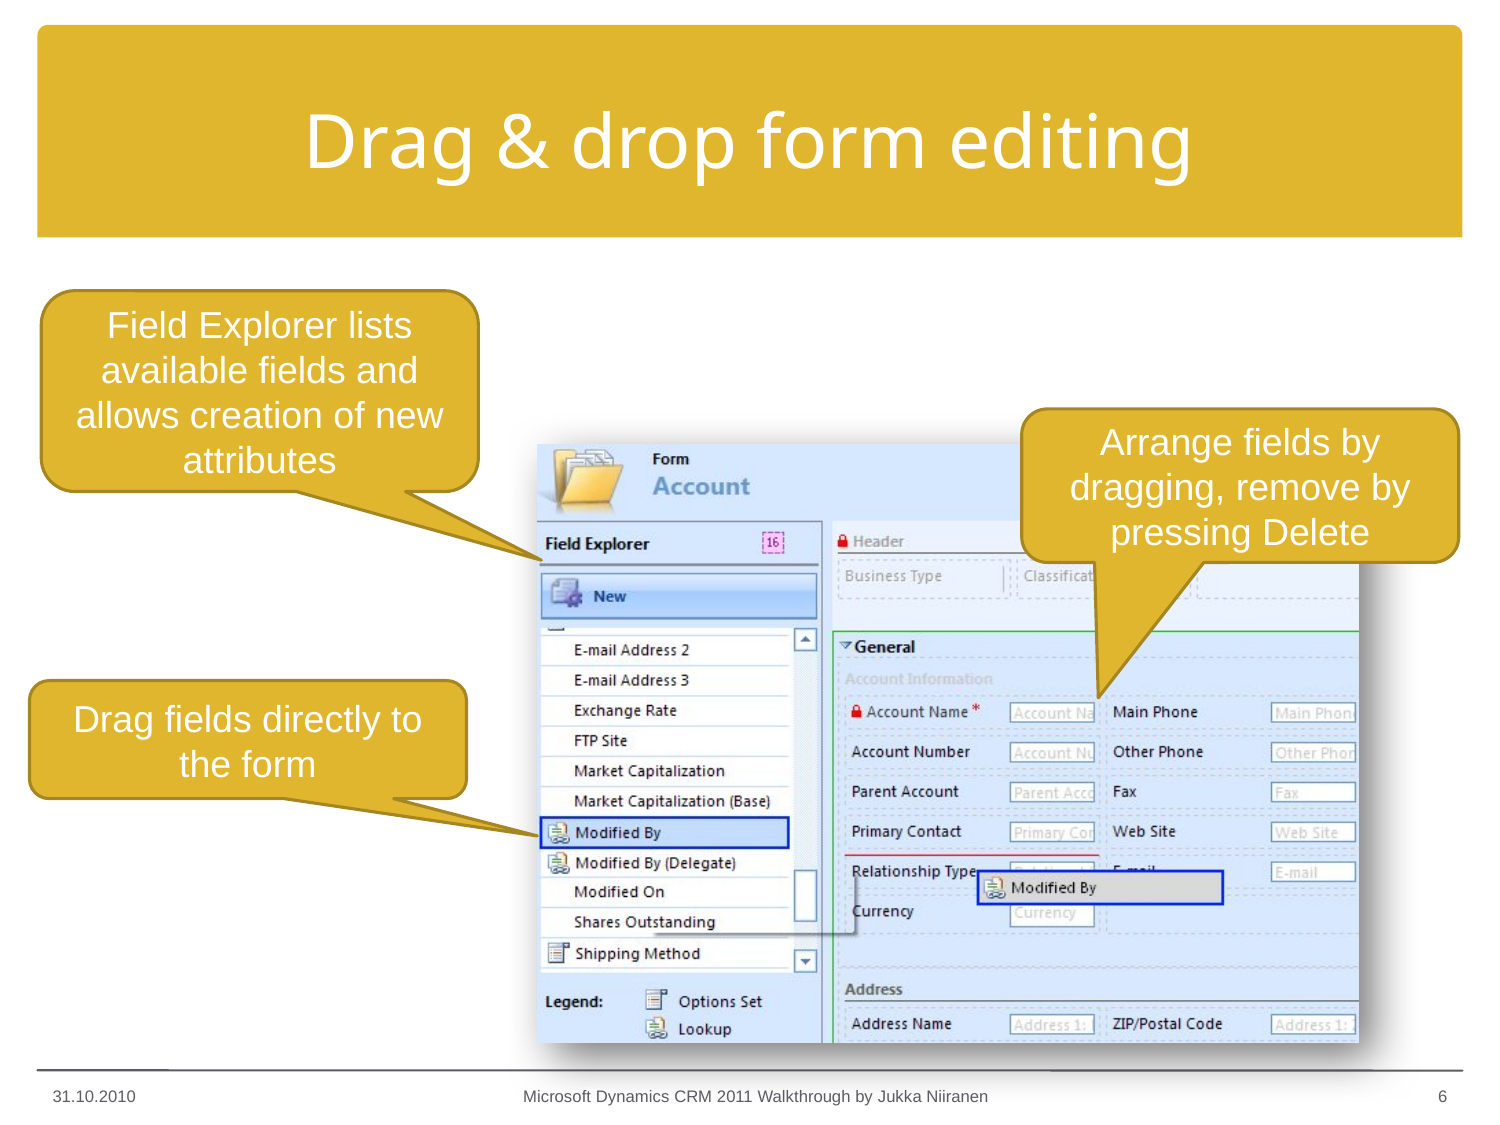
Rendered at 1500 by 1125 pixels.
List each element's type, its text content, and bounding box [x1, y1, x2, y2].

text_box Drag fields directly to the form [27, 678, 523, 836]
picture [537, 444, 1359, 1044]
text_box Field Explorer lists available fields and allows creation of new attributes [39, 289, 523, 557]
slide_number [37, 1069, 388, 1123]
text_box Arrange fields by dragging, remove by pressing Delete [1020, 407, 1461, 564]
title Drag & drop form editing [50, 45, 1450, 233]
footer Microsoft Dynamics CRM 2011 Walkthrough by Jukka Niiranen [474, 1069, 1038, 1123]
slide_number 6 [1112, 1069, 1463, 1123]
